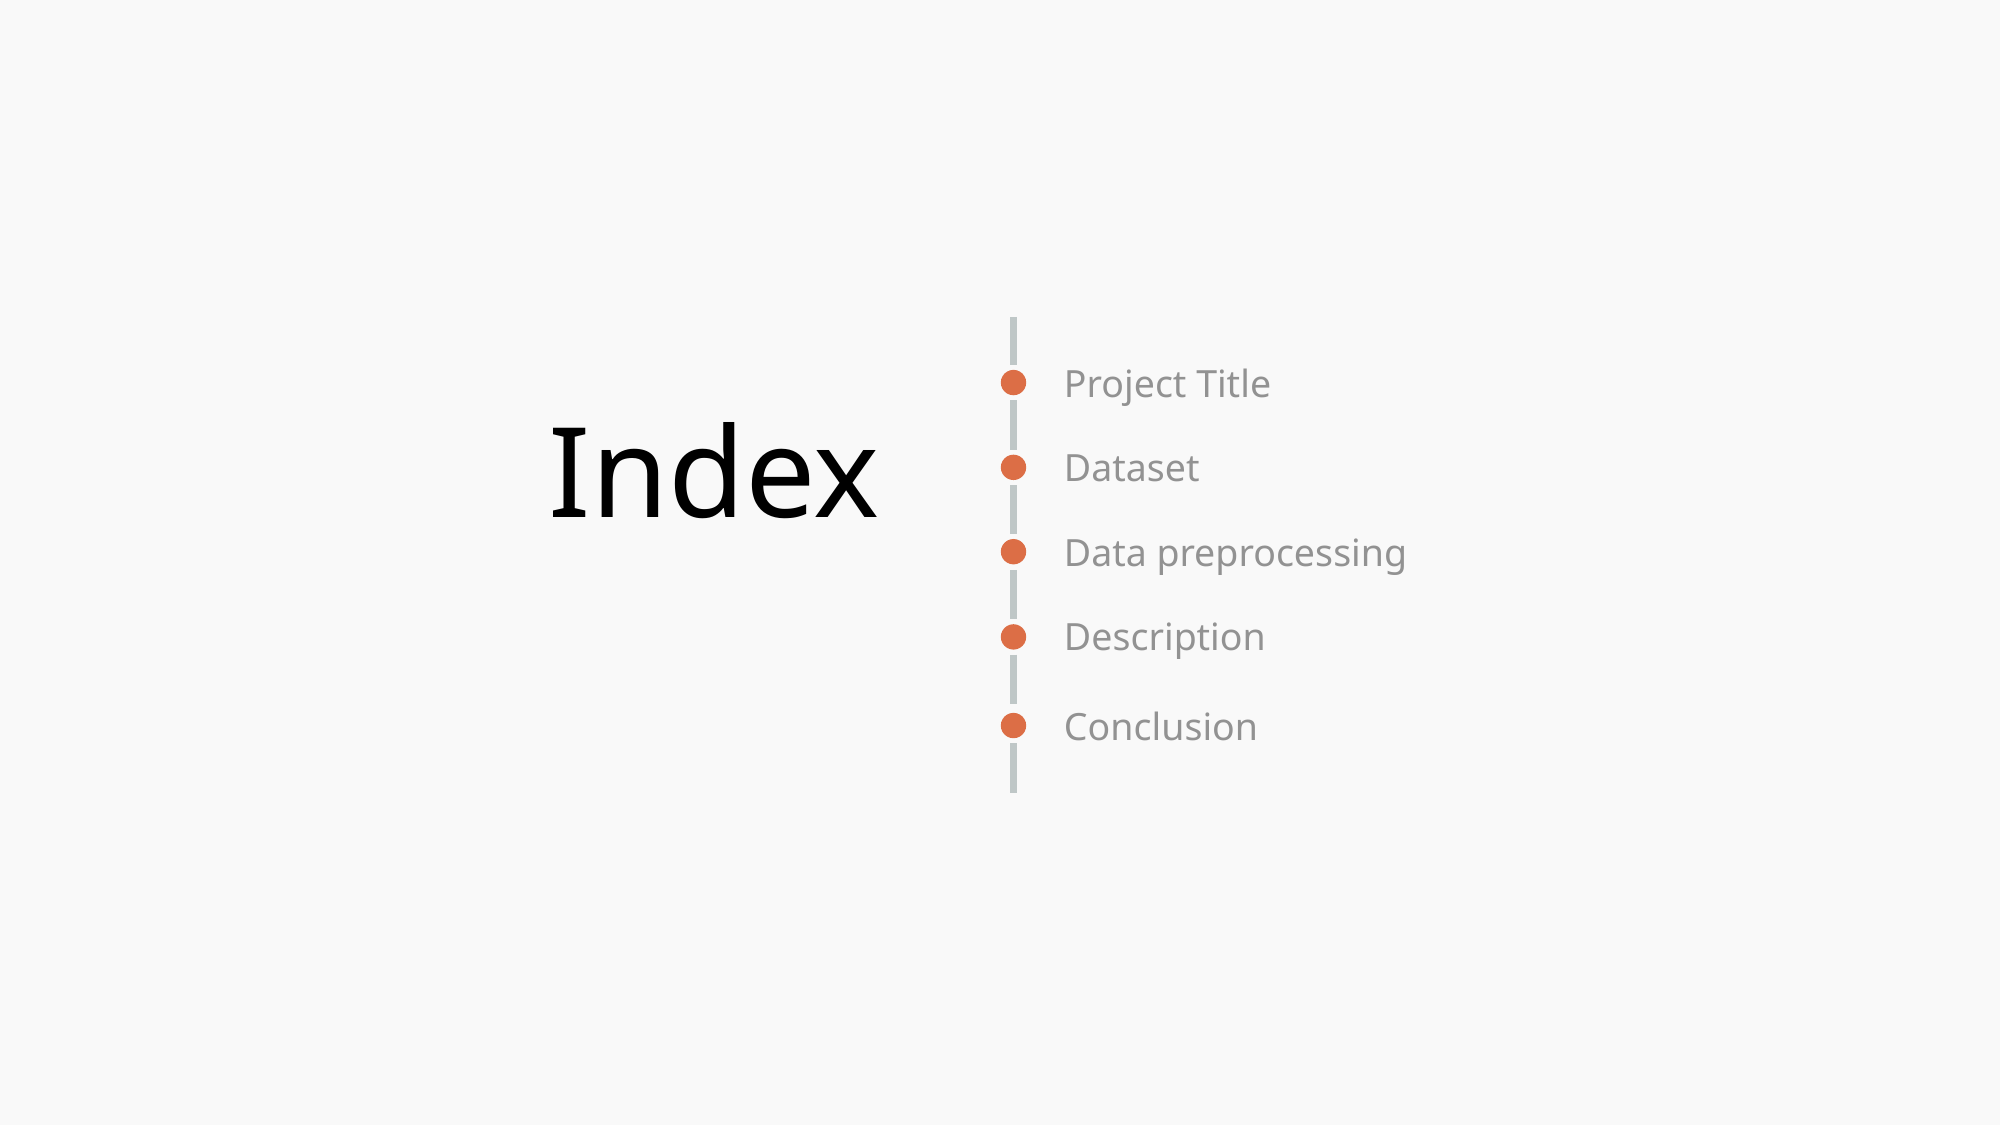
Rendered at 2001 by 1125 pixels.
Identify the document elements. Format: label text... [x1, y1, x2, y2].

text_box [999, 623, 1028, 651]
text_box [999, 711, 1028, 740]
text_box [999, 453, 1028, 482]
text_box [999, 537, 1028, 566]
text_box [999, 368, 1028, 397]
text_box Description [1049, 606, 1481, 666]
text_box Dataset [1049, 437, 1320, 497]
text_box Index [435, 384, 895, 550]
text_box Data preprocessing [1049, 521, 1763, 582]
text_box Conclusion [1049, 695, 1481, 756]
text_box Project Title [1049, 352, 1643, 412]
